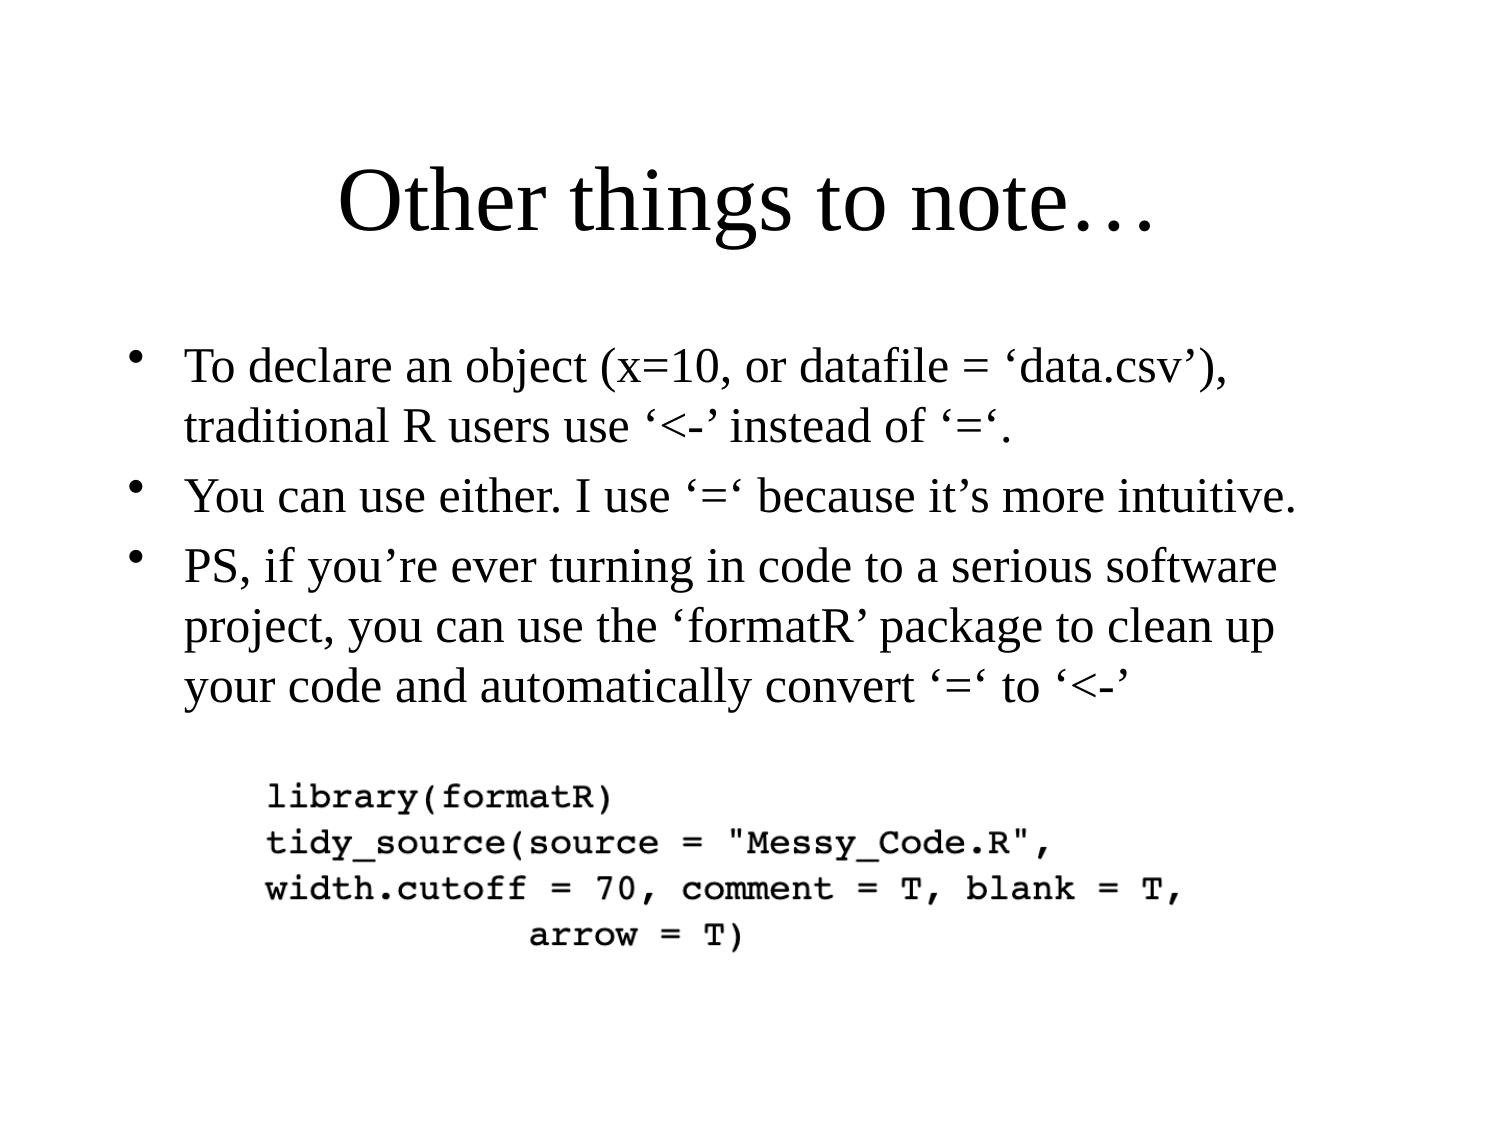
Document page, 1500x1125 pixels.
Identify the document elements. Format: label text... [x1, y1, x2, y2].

list To declare an object (x=10, or datafile = ‘data.csv’), traditional R users use ‘<-’ instead of ‘=‘. You can use either. I use ‘=‘ because it’s more intuitive. PS, if you’re ever turning in code to a serious software project, you can use the ‘formatR’ package to clean up your code and automatically convert ‘=‘ to ‘<-’ [112, 324, 1388, 1000]
picture [253, 751, 1209, 989]
title Other things to note… [112, 99, 1388, 288]
